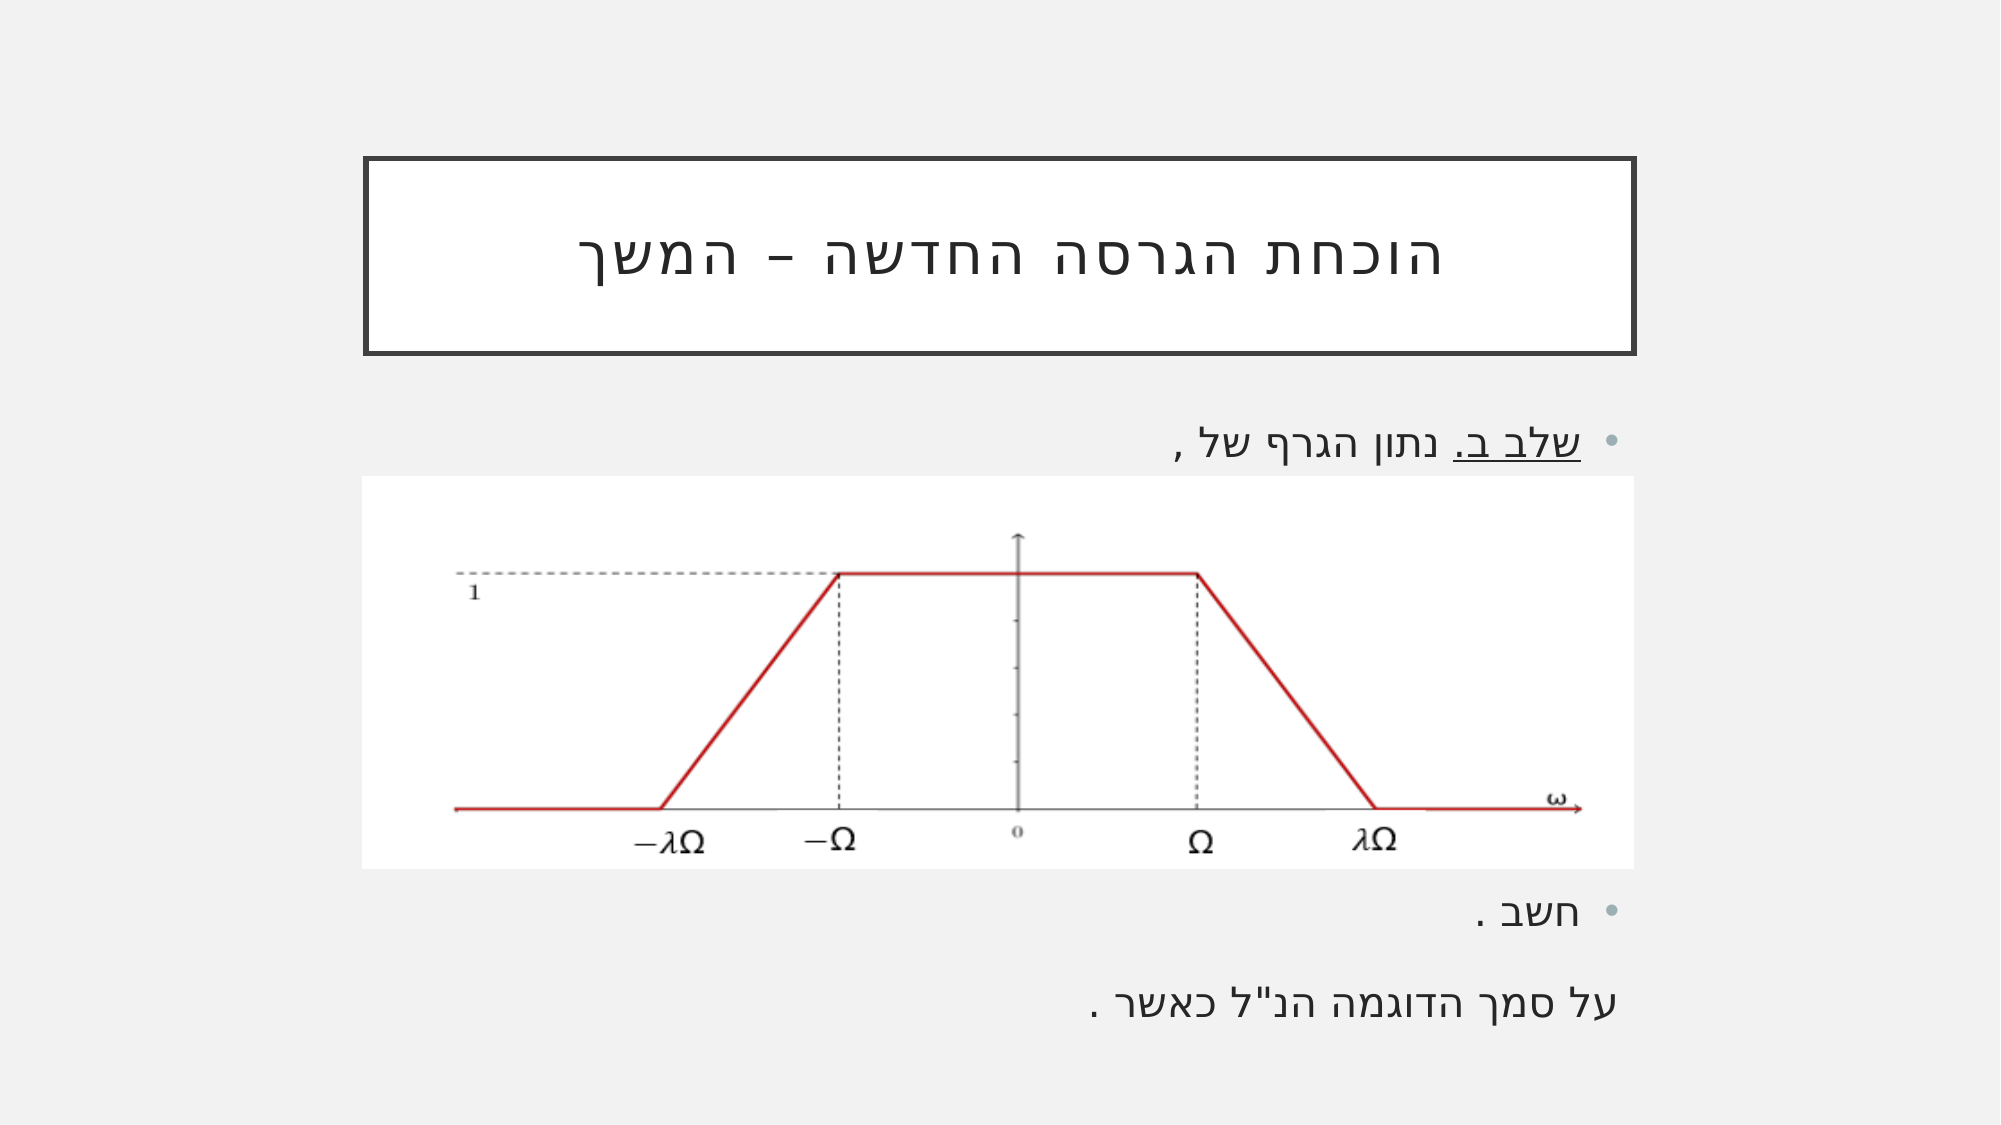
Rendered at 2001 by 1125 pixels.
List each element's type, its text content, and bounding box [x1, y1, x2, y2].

title הוכחת הגרסה החדשה – המשך [363, 156, 1637, 356]
picture [362, 476, 1634, 869]
